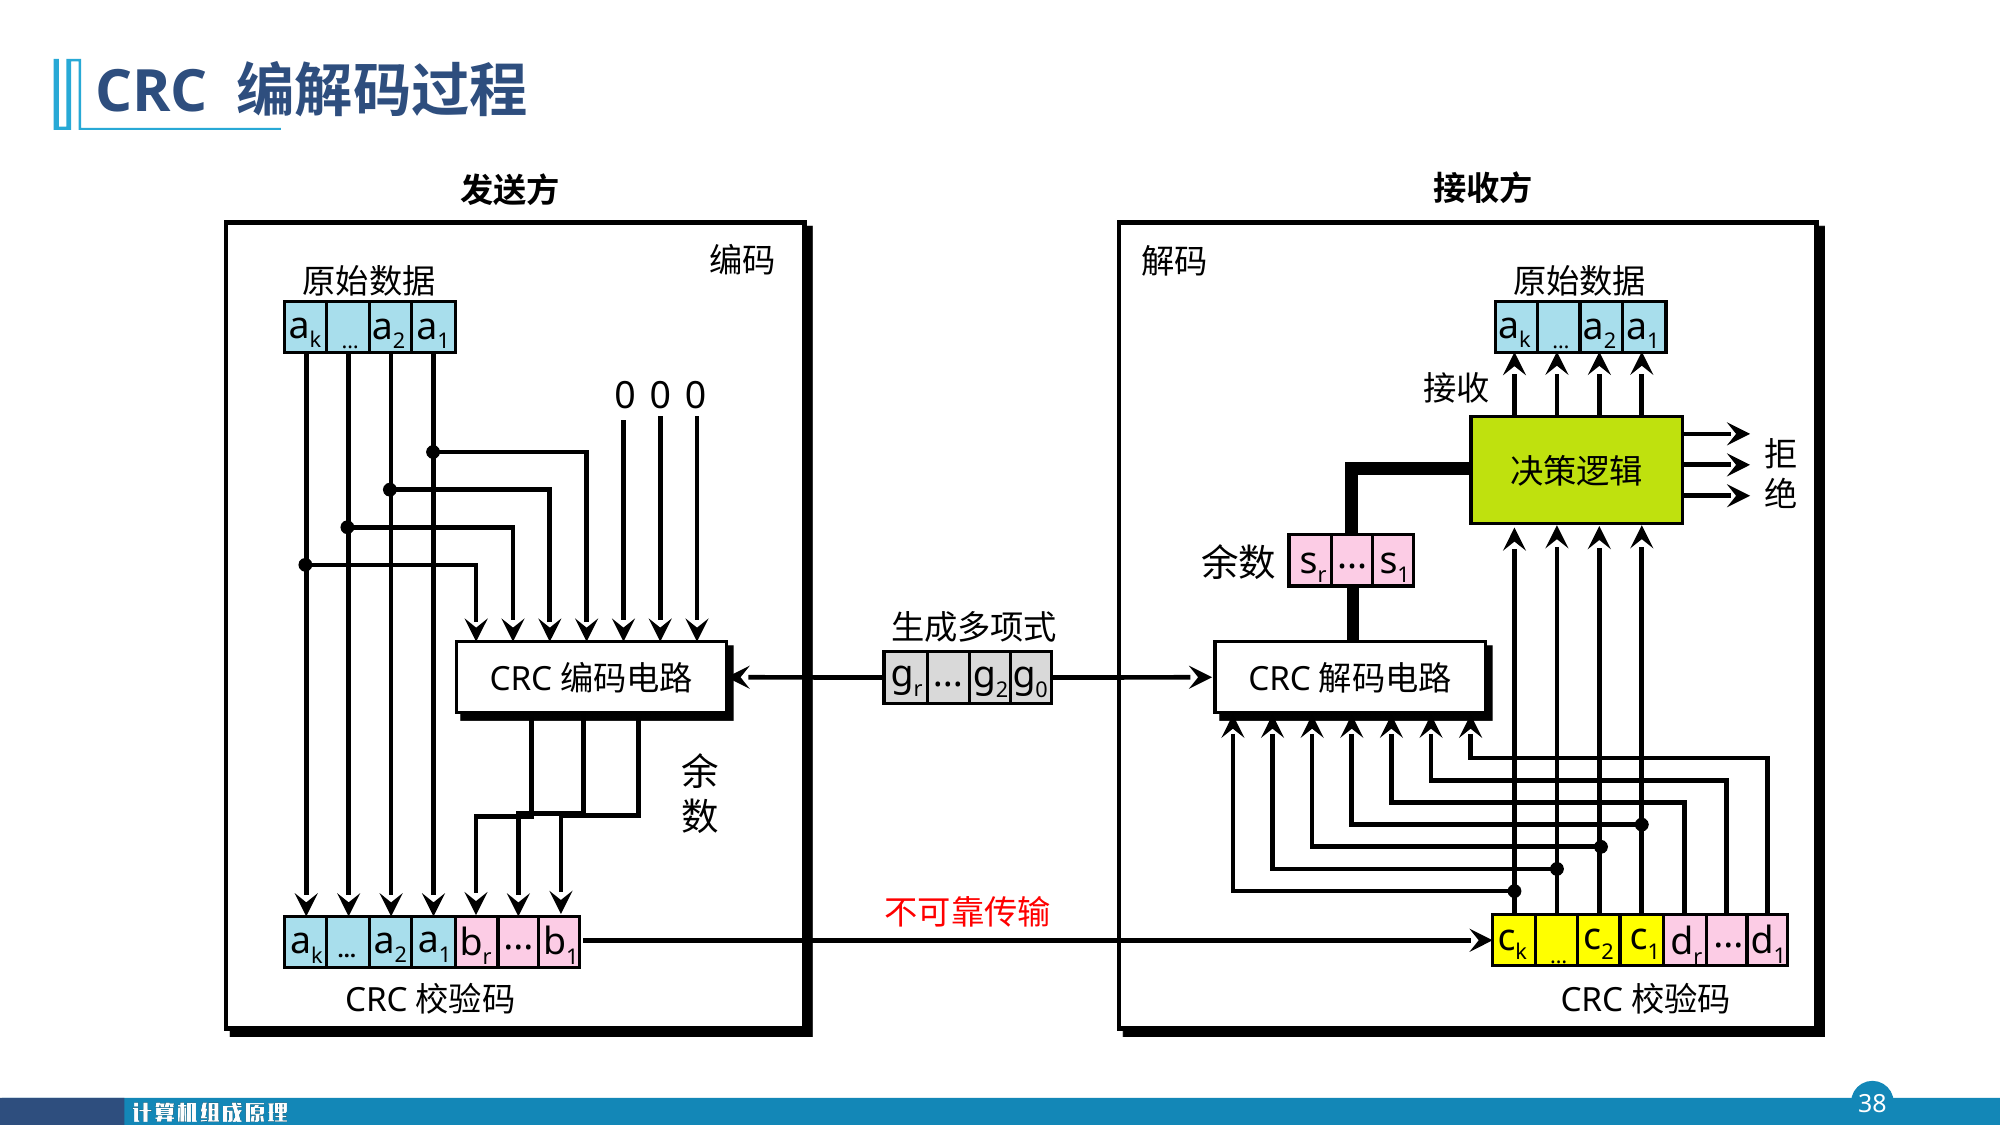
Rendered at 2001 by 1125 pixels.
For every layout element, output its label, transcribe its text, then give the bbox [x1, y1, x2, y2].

title CRC 编解码过程 [80, 42, 1805, 144]
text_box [225, 160, 1817, 1029]
